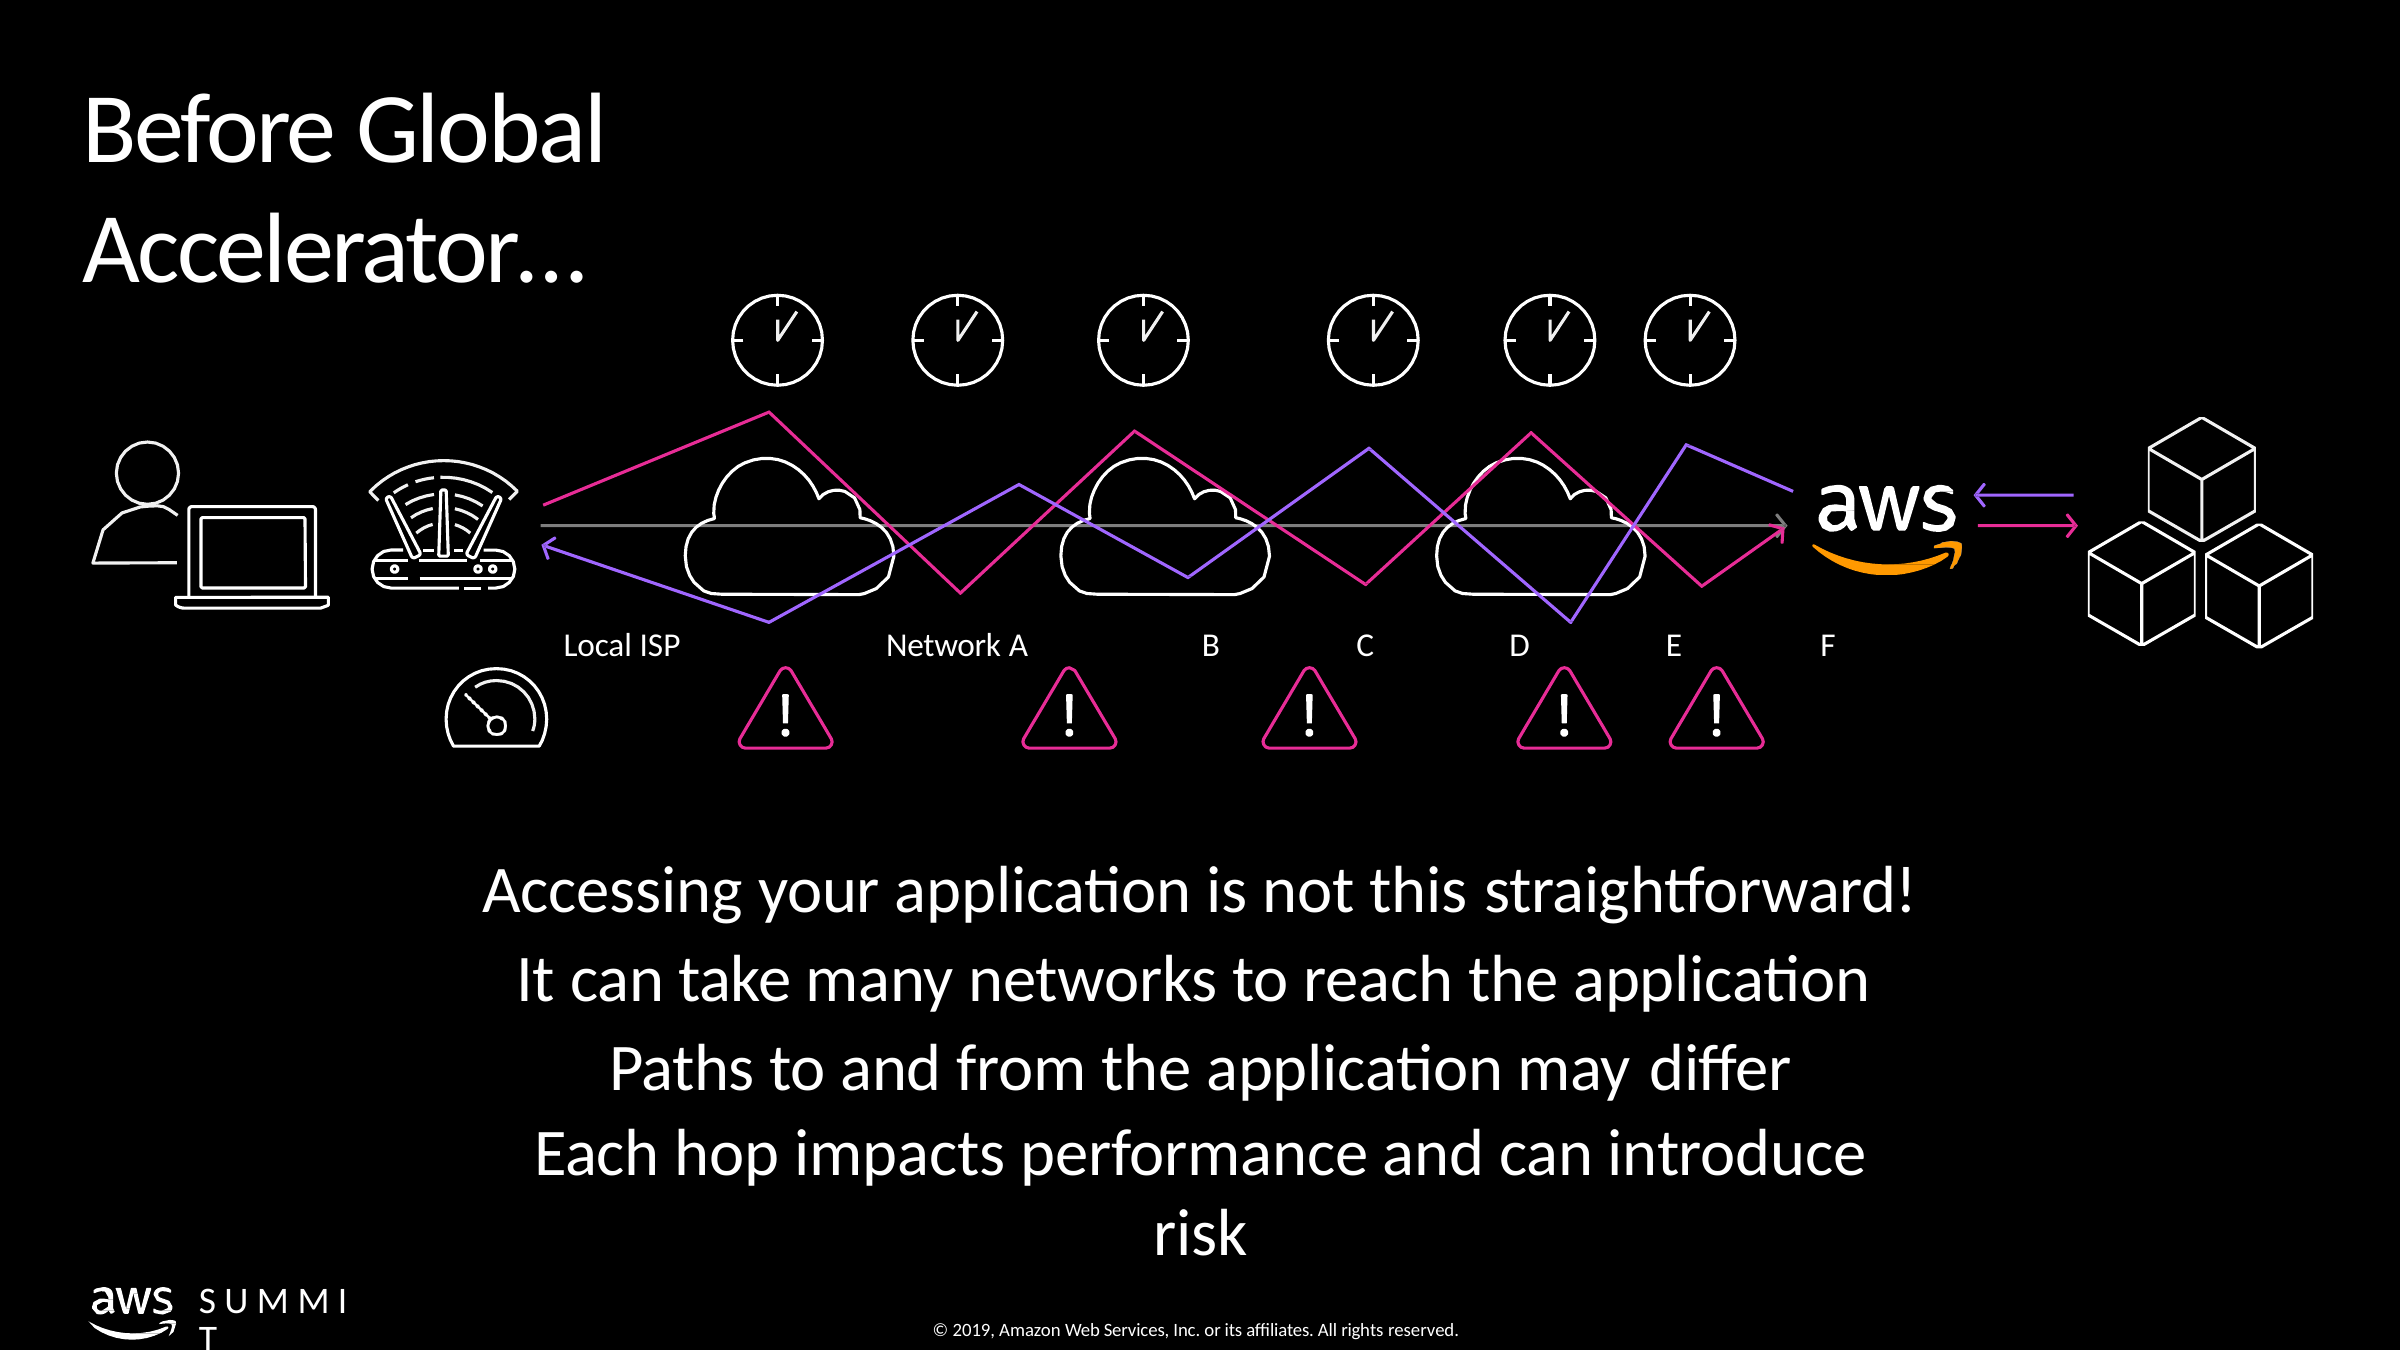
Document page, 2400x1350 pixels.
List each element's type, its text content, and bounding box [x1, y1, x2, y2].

text_box Accessing your application is not this straightforward! It can take many networks to reach the application Paths to and from the application may differ Each hop impacts performance and can introduce risk [471, 834, 1929, 1269]
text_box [1261, 665, 1358, 750]
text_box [2087, 416, 2314, 649]
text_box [737, 665, 835, 750]
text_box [1096, 293, 1191, 388]
text_box Network A [883, 633, 1033, 664]
text_box B [1199, 633, 1223, 664]
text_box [1503, 293, 1597, 388]
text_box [1643, 293, 1737, 388]
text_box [1515, 665, 1613, 750]
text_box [540, 410, 1795, 625]
text_box [1922, 484, 1956, 532]
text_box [367, 458, 520, 590]
title Before Global Accelerator… [80, 60, 1132, 303]
text_box Local ISP [561, 633, 684, 664]
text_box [911, 293, 1005, 388]
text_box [91, 440, 331, 611]
footer © 2019, Amazon Web Services, Inc. or its affiliates. All rights reserved. [930, 1319, 1470, 1350]
slide_number S U M M I T [196, 1283, 366, 1350]
text_box [1858, 486, 1920, 531]
text_box E [1663, 633, 1685, 664]
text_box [1973, 482, 2079, 539]
text_box C [1354, 633, 1377, 664]
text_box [1668, 665, 1766, 750]
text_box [444, 666, 549, 748]
text_box [1818, 484, 1857, 532]
text_box F [1818, 621, 1838, 664]
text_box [730, 293, 825, 388]
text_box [1812, 541, 1963, 576]
text_box D [1507, 633, 1533, 664]
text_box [1326, 293, 1421, 388]
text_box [1020, 665, 1118, 750]
